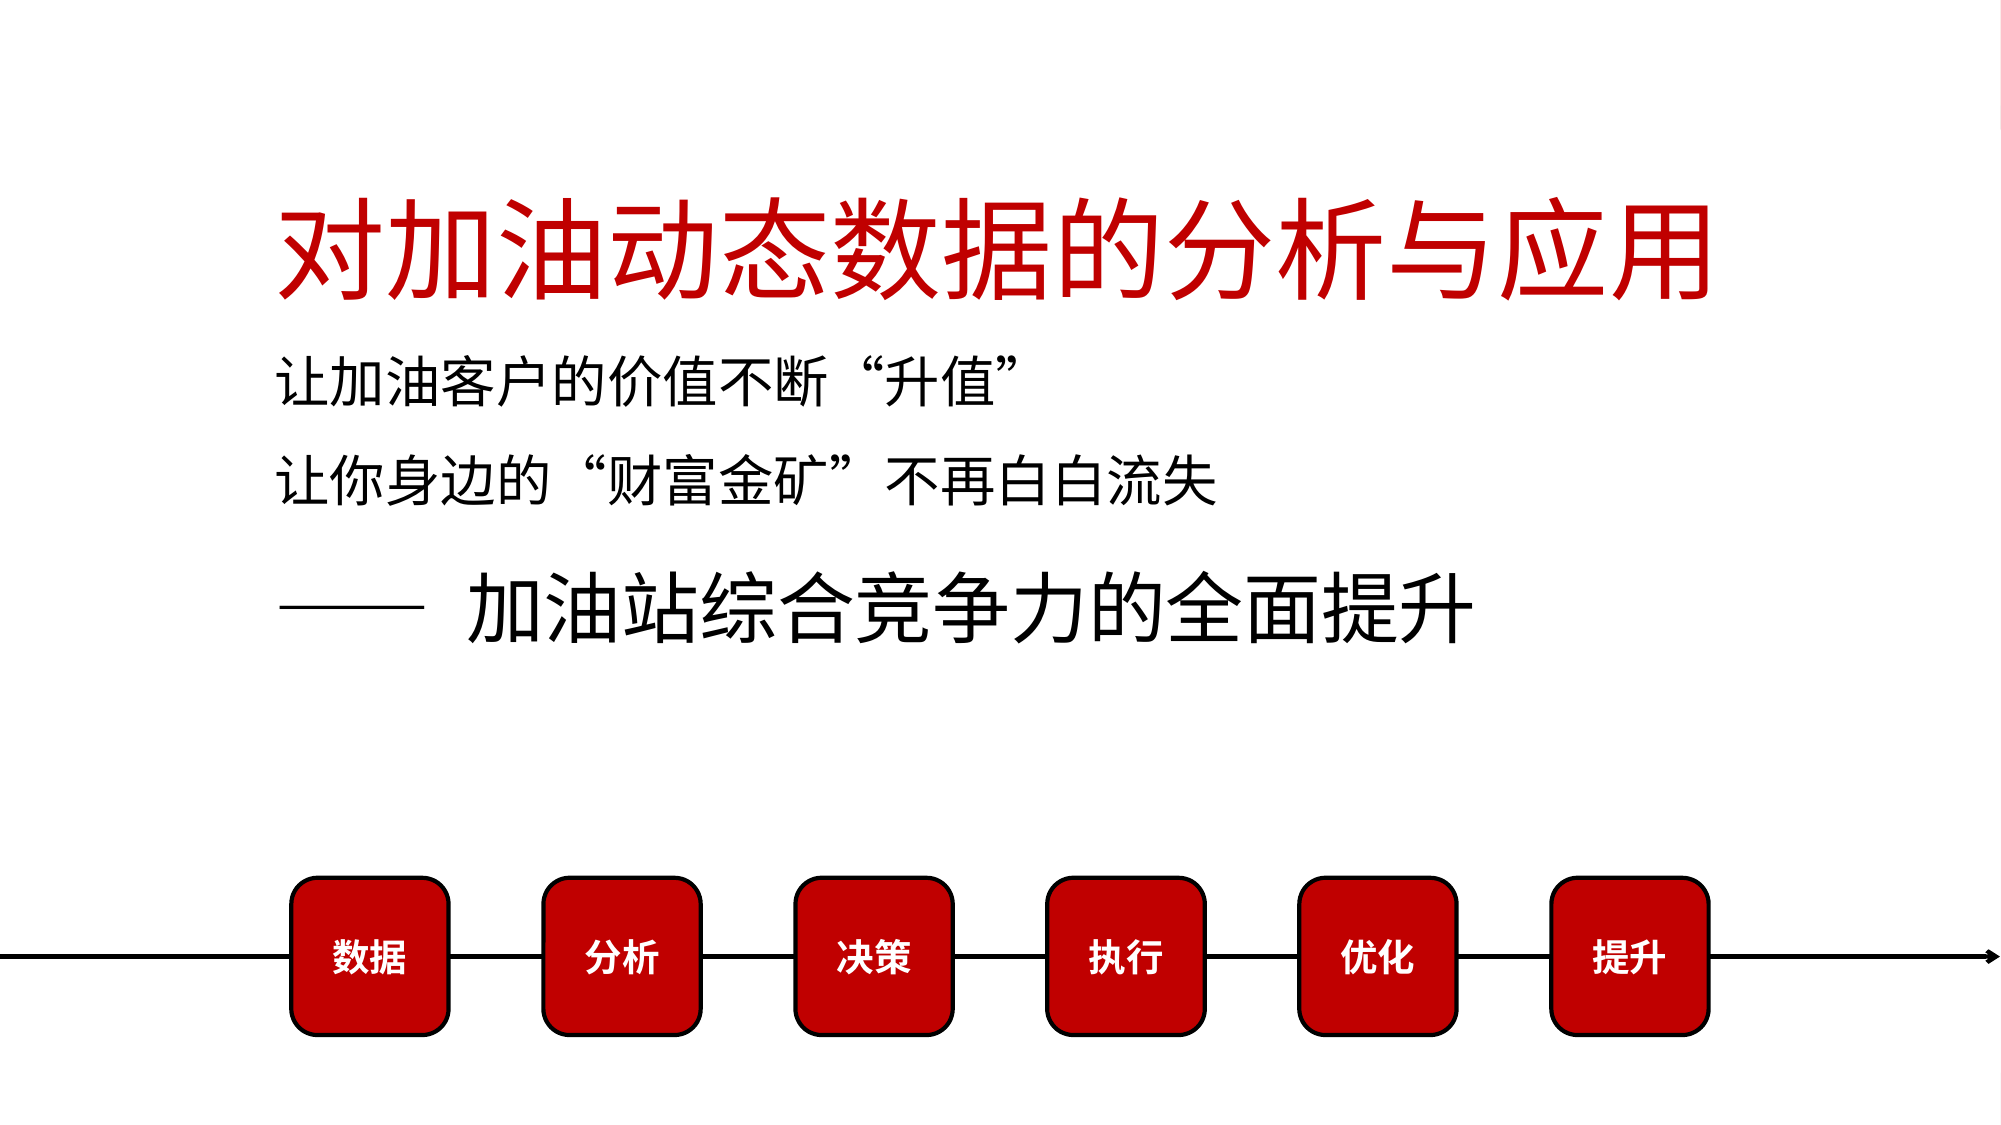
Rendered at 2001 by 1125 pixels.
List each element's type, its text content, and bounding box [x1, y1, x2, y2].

text_box 分析 [541, 875, 703, 955]
text_box 决策 [793, 875, 955, 955]
text_box 数据 [289, 968, 451, 1038]
text_box 分析 [541, 968, 703, 1038]
text_box 决策 [793, 968, 955, 1038]
text_box 数据 [289, 875, 451, 955]
text_box 对加油动态数据的分析与应用 让加油客户的价值不断“升值” 让你身边的“财富金矿”不再白白流失 —— 加油站综合竞争力的全面提升 [259, 105, 1898, 761]
text_box 提升 [1549, 875, 1711, 955]
text_box 提升 [1549, 968, 1711, 1038]
text_box 执行 [1045, 968, 1207, 1038]
text_box 执行 [1045, 875, 1207, 955]
text_box 优化 [1297, 968, 1459, 1038]
text_box 优化 [1297, 875, 1459, 955]
